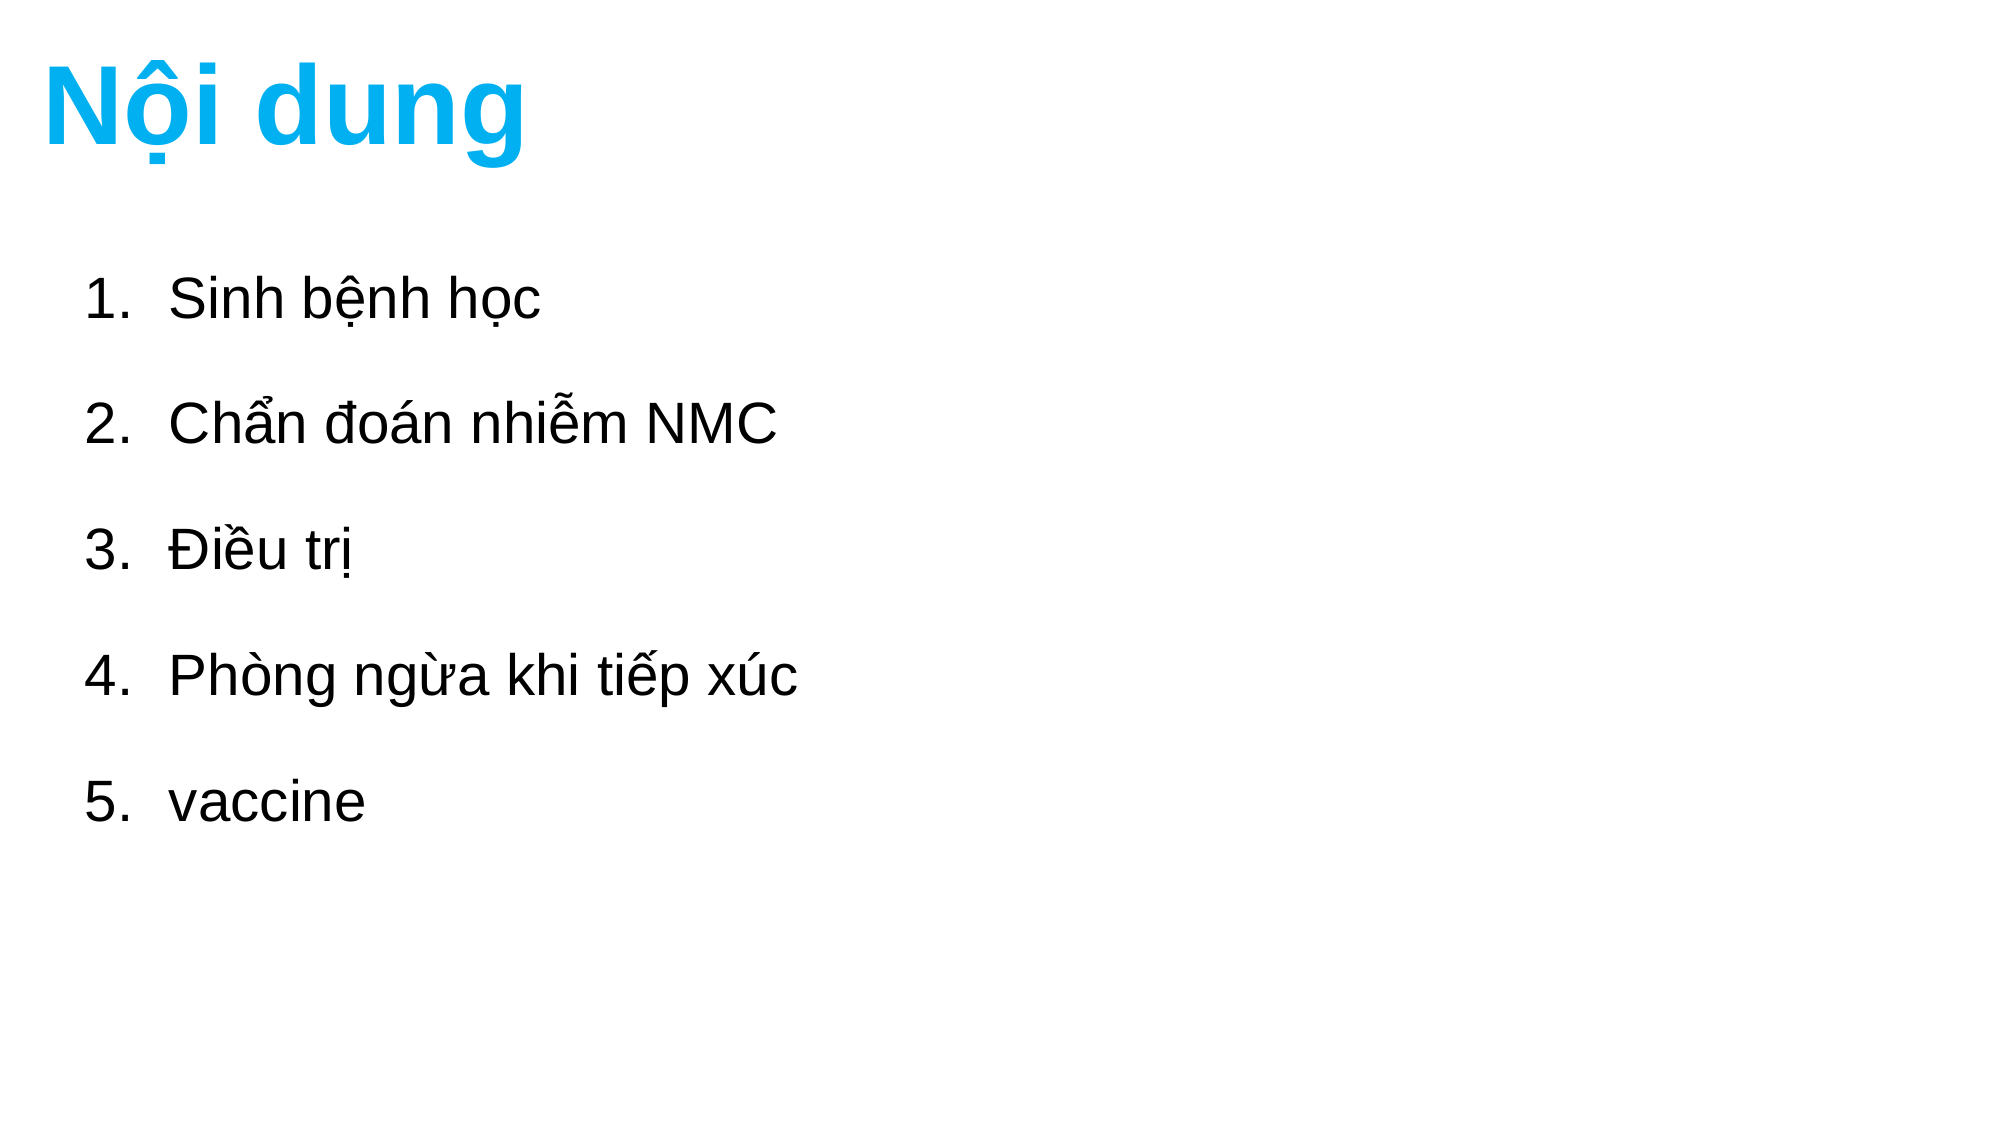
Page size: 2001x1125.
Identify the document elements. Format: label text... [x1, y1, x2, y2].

list Sinh bệnh học Chẩn đoán nhiễm NMC Điều trị Phòng ngừa khi tiếp xúc vaccine [69, 217, 1795, 932]
title Nội dung [27, 0, 1753, 218]
